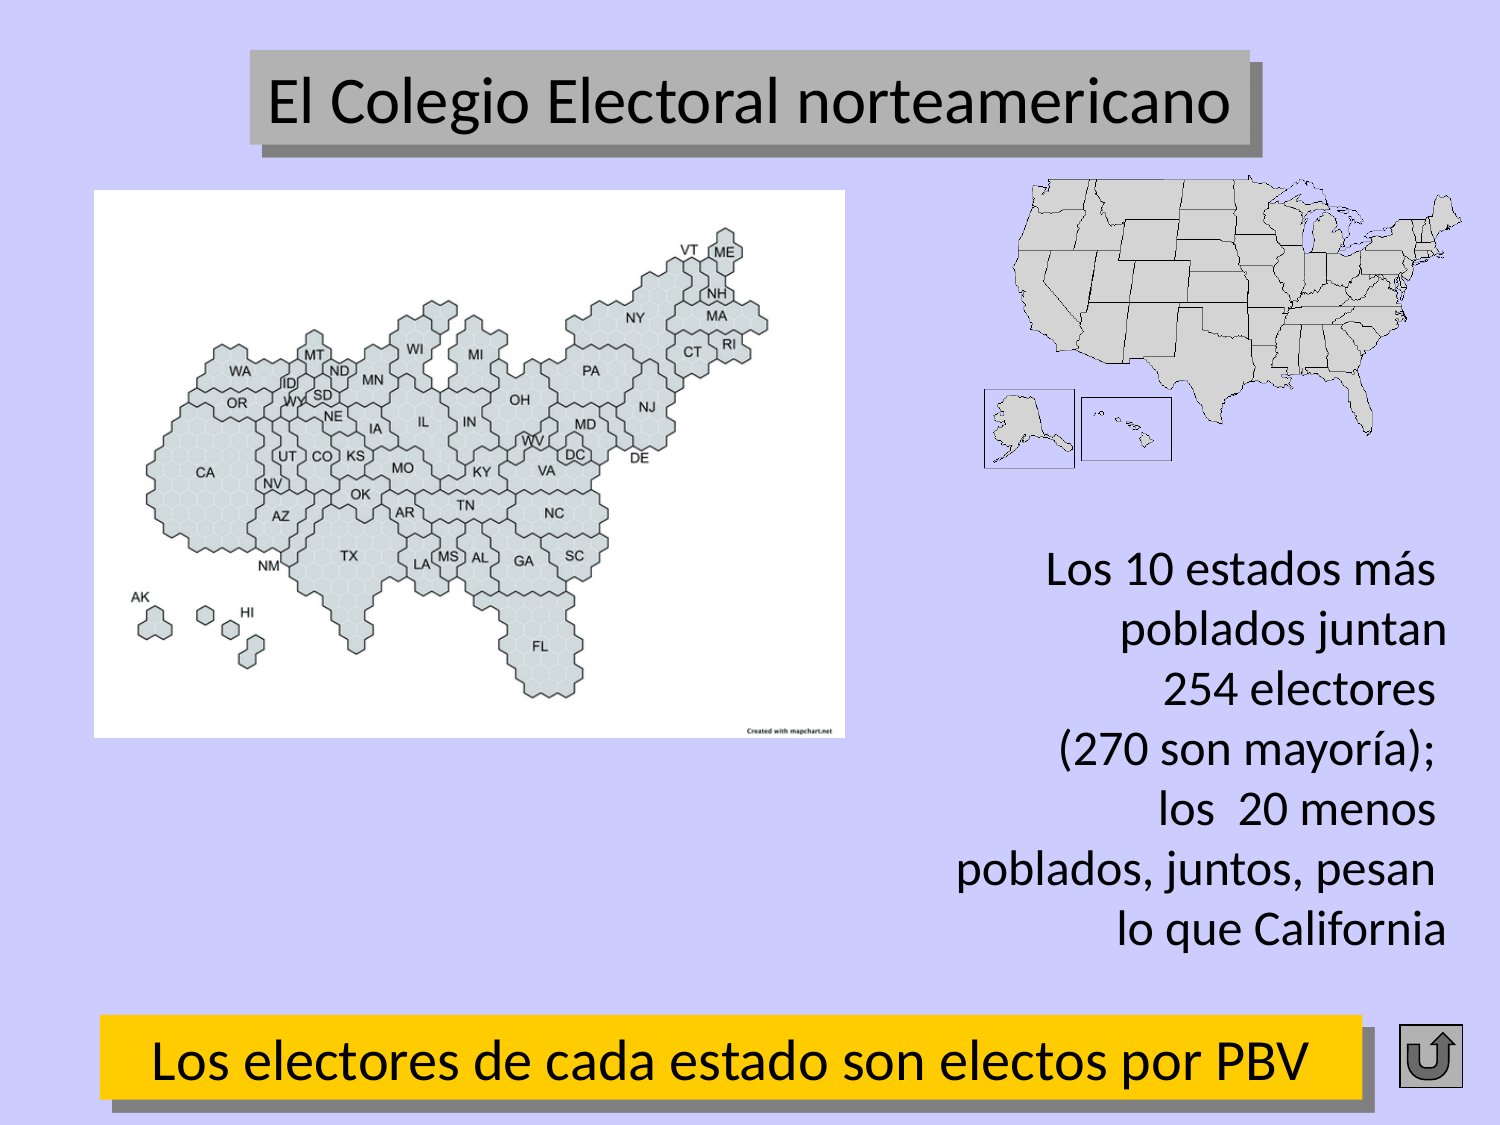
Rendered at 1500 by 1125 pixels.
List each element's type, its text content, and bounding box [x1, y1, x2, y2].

text_box Los electores de cada estado son electos por PBV [99, 1014, 1363, 1100]
picture [983, 174, 1463, 469]
text_box El Colegio Electoral norteamericano [249, 49, 1250, 145]
picture [94, 190, 845, 739]
text_box Los 10 estados más poblados juntan 254 electores (270 son mayoría); los 20 menos poblados, juntos, pesan lo que California [912, 528, 1463, 964]
text_box [1399, 1024, 1463, 1088]
